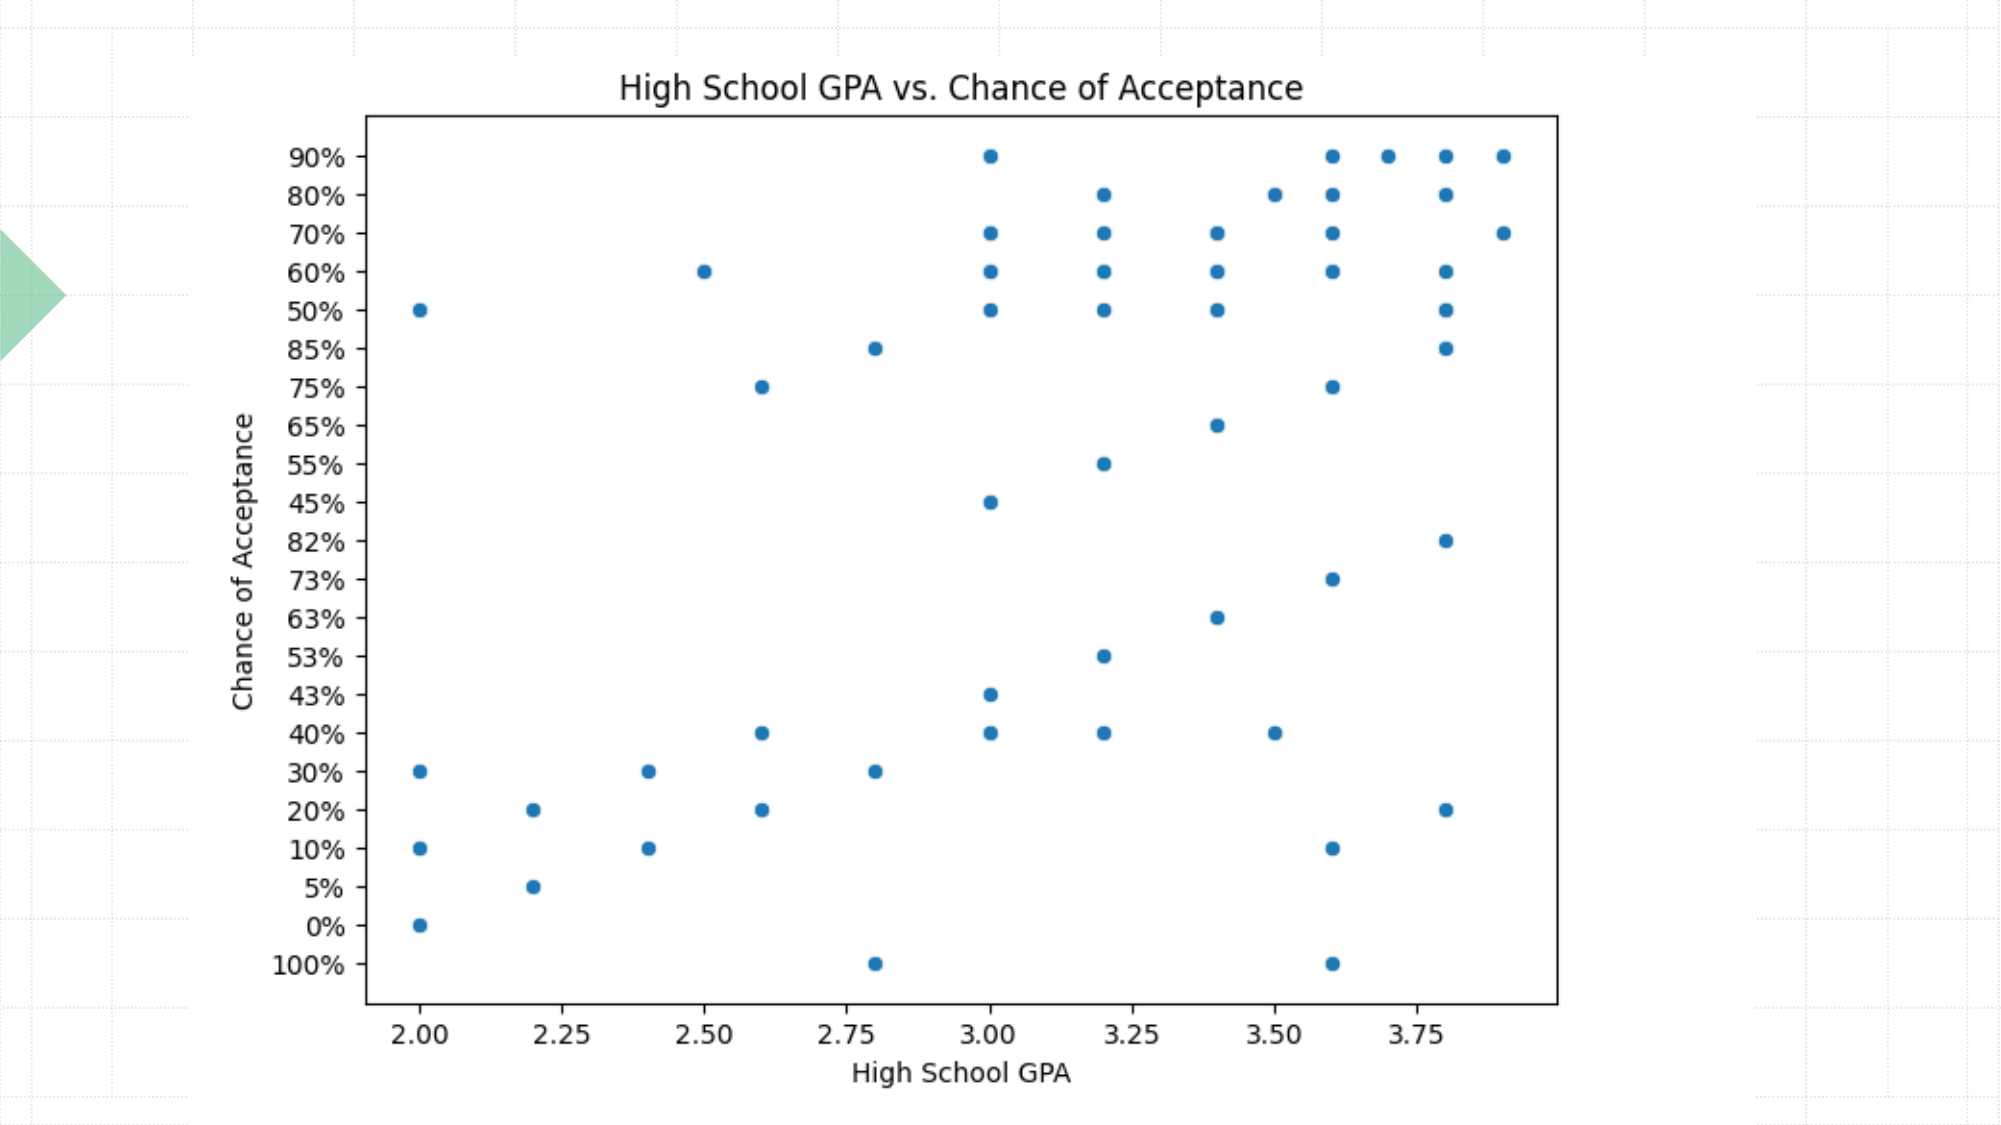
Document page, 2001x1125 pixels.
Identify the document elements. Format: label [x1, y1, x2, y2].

picture [189, 58, 1755, 1125]
